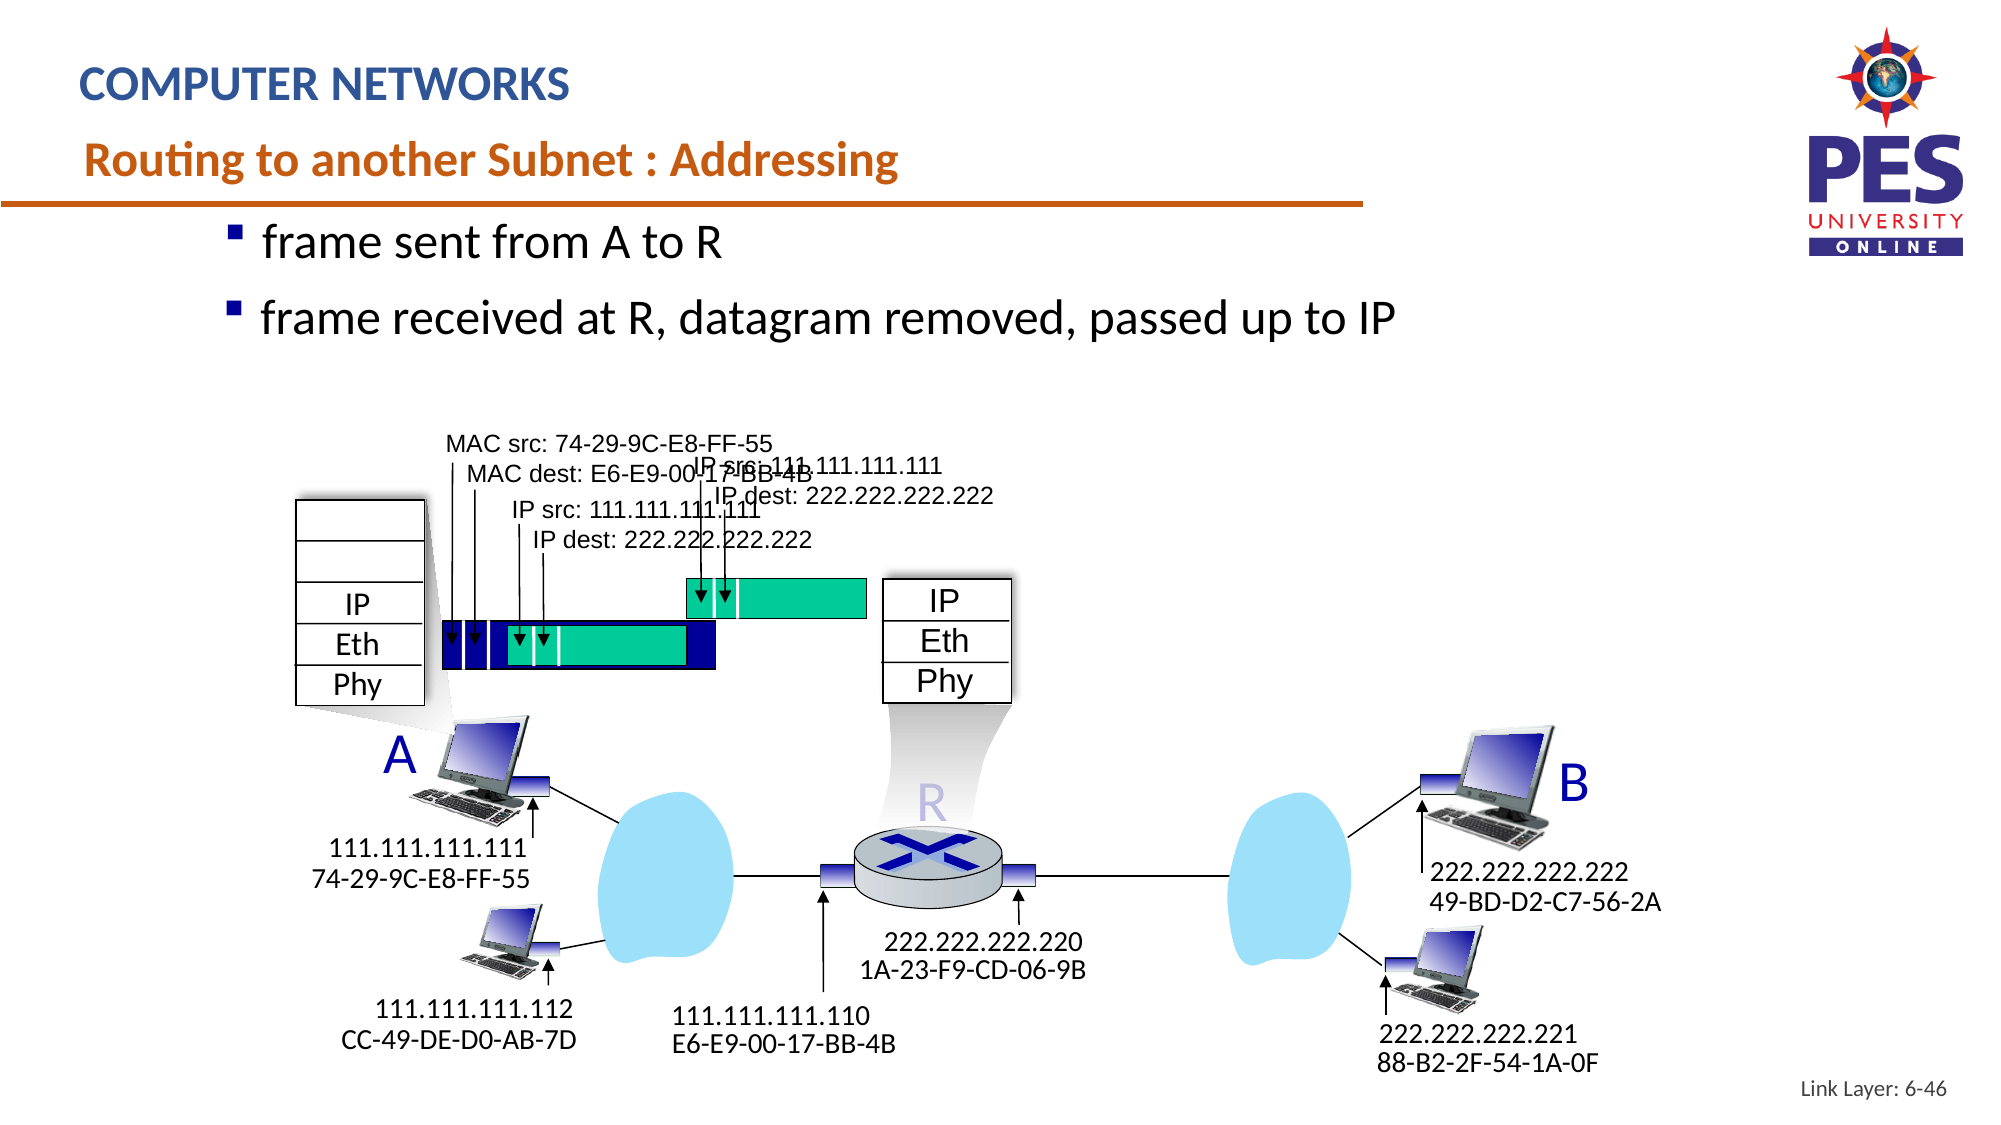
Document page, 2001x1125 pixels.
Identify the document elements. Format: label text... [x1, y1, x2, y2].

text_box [686, 603, 867, 619]
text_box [429, 420, 831, 670]
text_box COMPUTER NETWORKS [64, 43, 1295, 119]
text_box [874, 492, 1012, 834]
text_box frame received at R, datagram removed, passed up to IP [207, 286, 1483, 365]
picture [1809, 26, 1963, 256]
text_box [294, 494, 455, 735]
text_box Routing to another Subnet : Addressing [69, 119, 914, 194]
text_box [295, 707, 1679, 1087]
slide_number Link Layer: 6-46 [1512, 1056, 1963, 1117]
text_box frame sent from A to R [209, 210, 1485, 290]
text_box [679, 442, 1009, 603]
